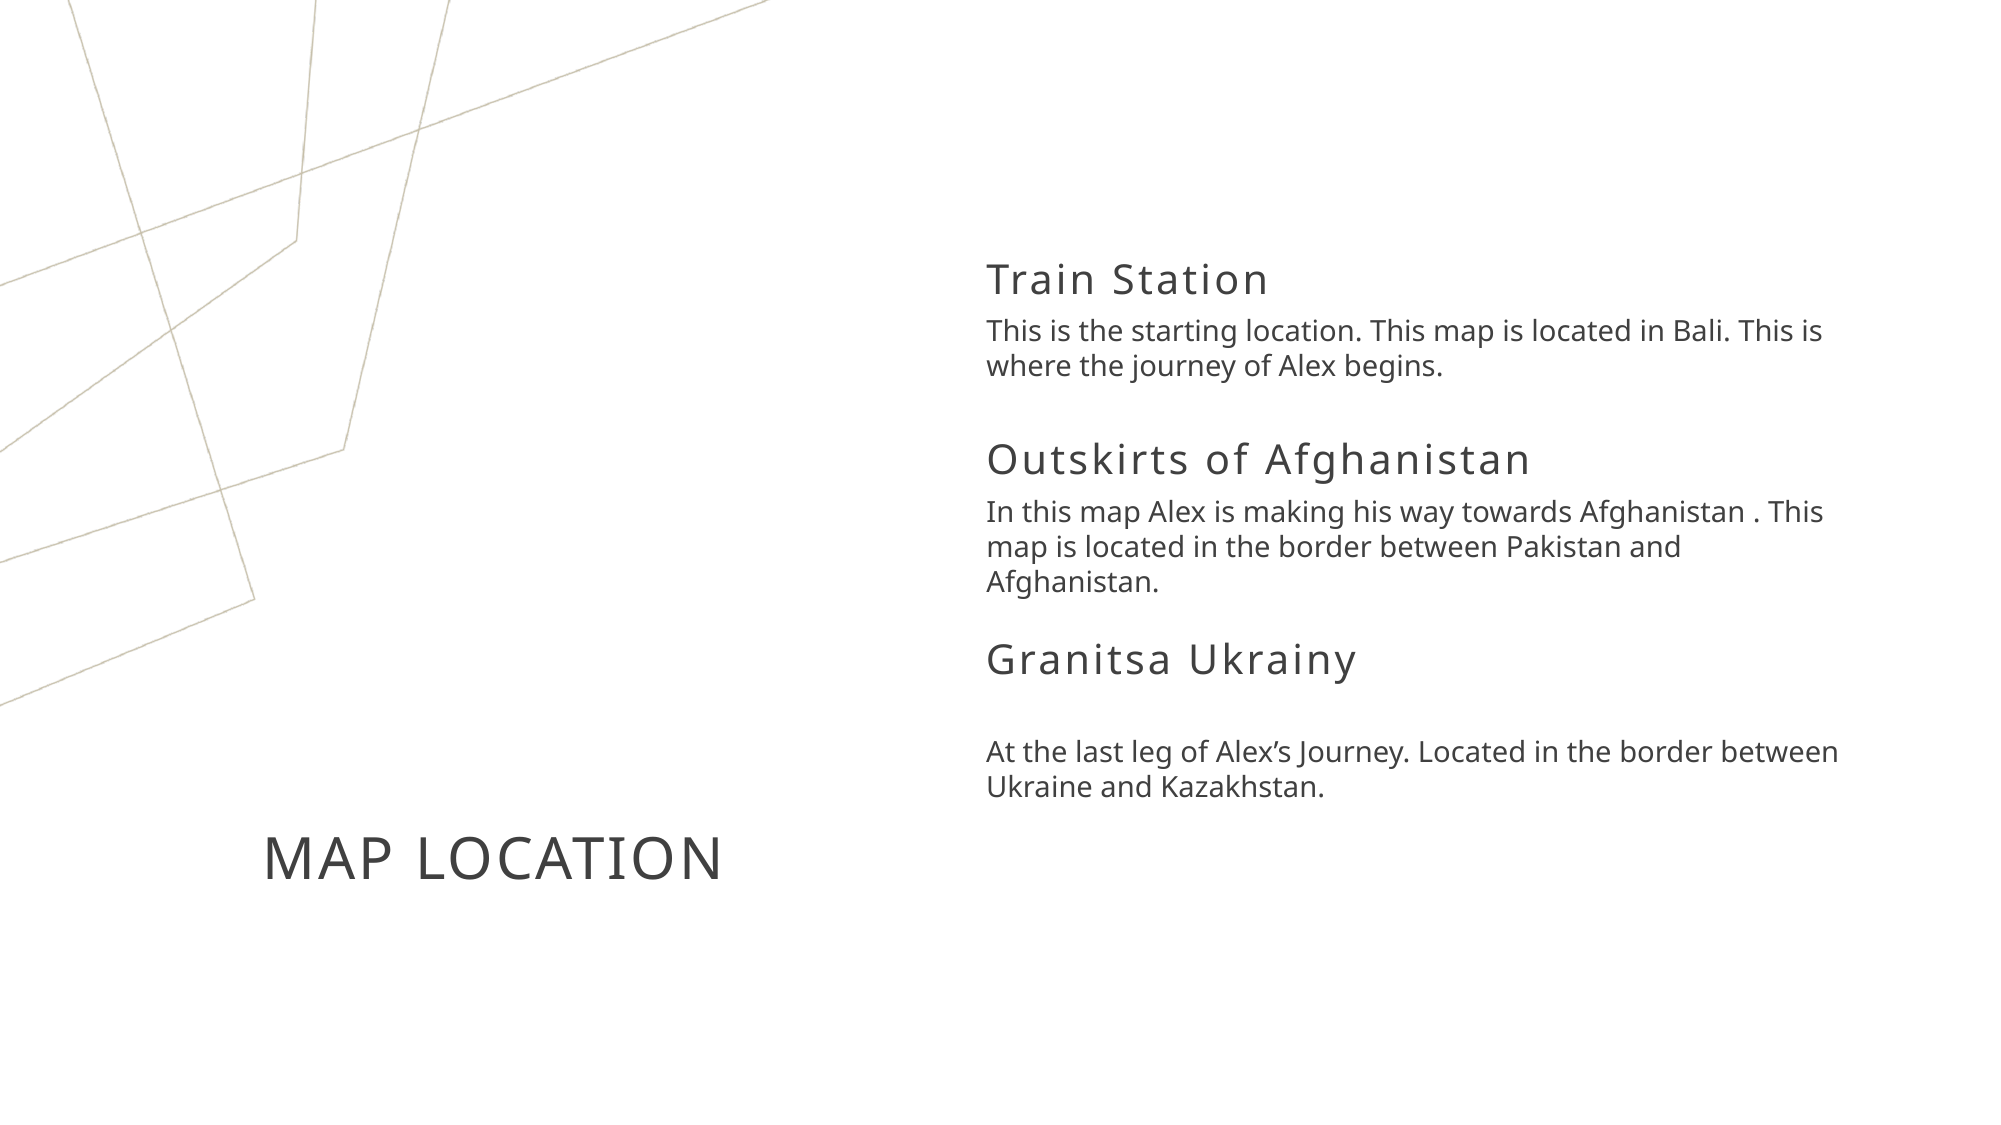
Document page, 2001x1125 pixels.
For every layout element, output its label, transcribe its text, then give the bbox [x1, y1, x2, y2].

list Outskirts of Afghanistan [971, 431, 1863, 485]
list Train Station [971, 251, 1863, 305]
title Map Location [247, 681, 763, 900]
list At the last leg of Alex’s Journey. Located in the border between Ukraine and Kazakhstan. [971, 725, 1863, 818]
list This is the starting location. This map is located in Bali. This is where the journey of Alex begins. [971, 305, 1863, 397]
list In this map Alex is making his way towards Afghanistan . This map is located in the border between Pakistan and Afghanistan. [971, 485, 1863, 578]
list Granitsa Ukrainy [970, 631, 1863, 691]
picture [0, 0, 803, 720]
